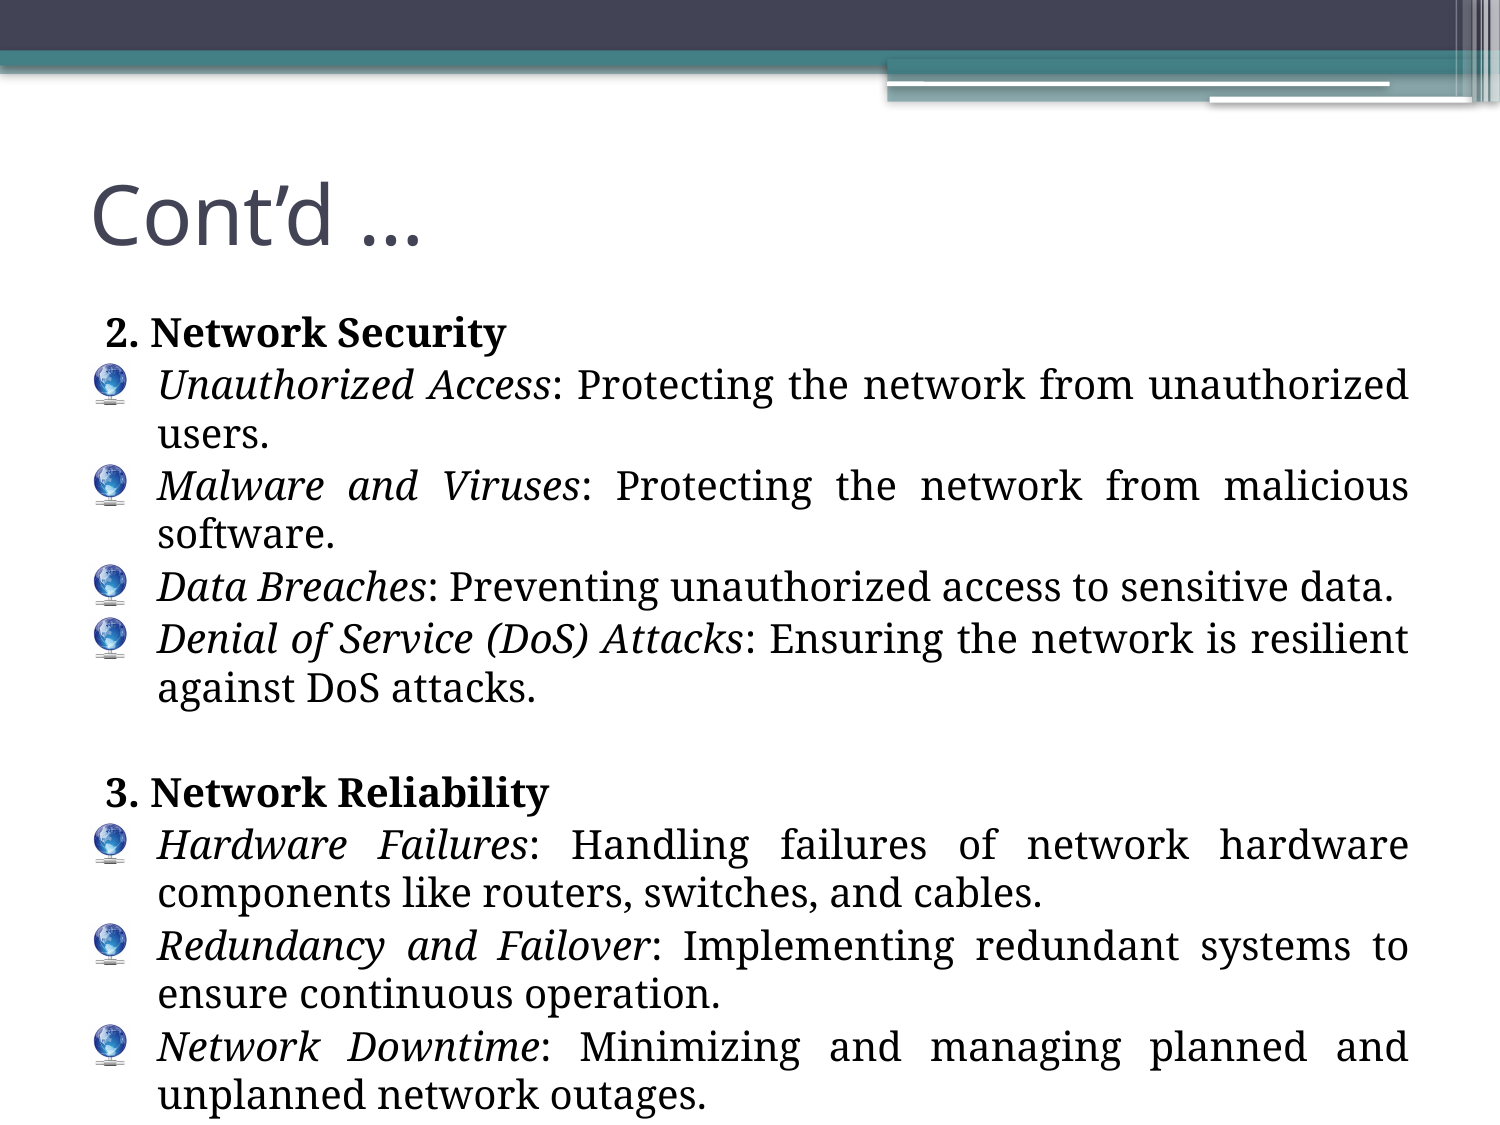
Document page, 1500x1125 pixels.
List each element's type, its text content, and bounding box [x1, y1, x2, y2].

picture [89, 617, 131, 659]
picture [89, 564, 131, 606]
picture [89, 823, 131, 864]
picture [89, 363, 131, 405]
picture [89, 1024, 131, 1066]
picture [89, 923, 131, 965]
picture [89, 464, 131, 506]
title Cont’d … [75, 125, 1425, 299]
list 2. Network Security Unauthorized Access: Protecting the network from unauthorized users. Malware and Viruses: Protecting the network from malicious software. Data Breaches: Preventing unauthorized access to sensitive data. Denial of Service (DoS) Attacks: Ensuring the network is resilient against DoS attacks. 3. Network Reliability Hardware Failures: Handling failures of network hardware components like routers, switches, and cables. Redundancy and Failover: Implementing redundant systems to ensure continuous operation. Network Downtime: Minimizing and managing planned and unplanned network outages. [75, 299, 1425, 1125]
